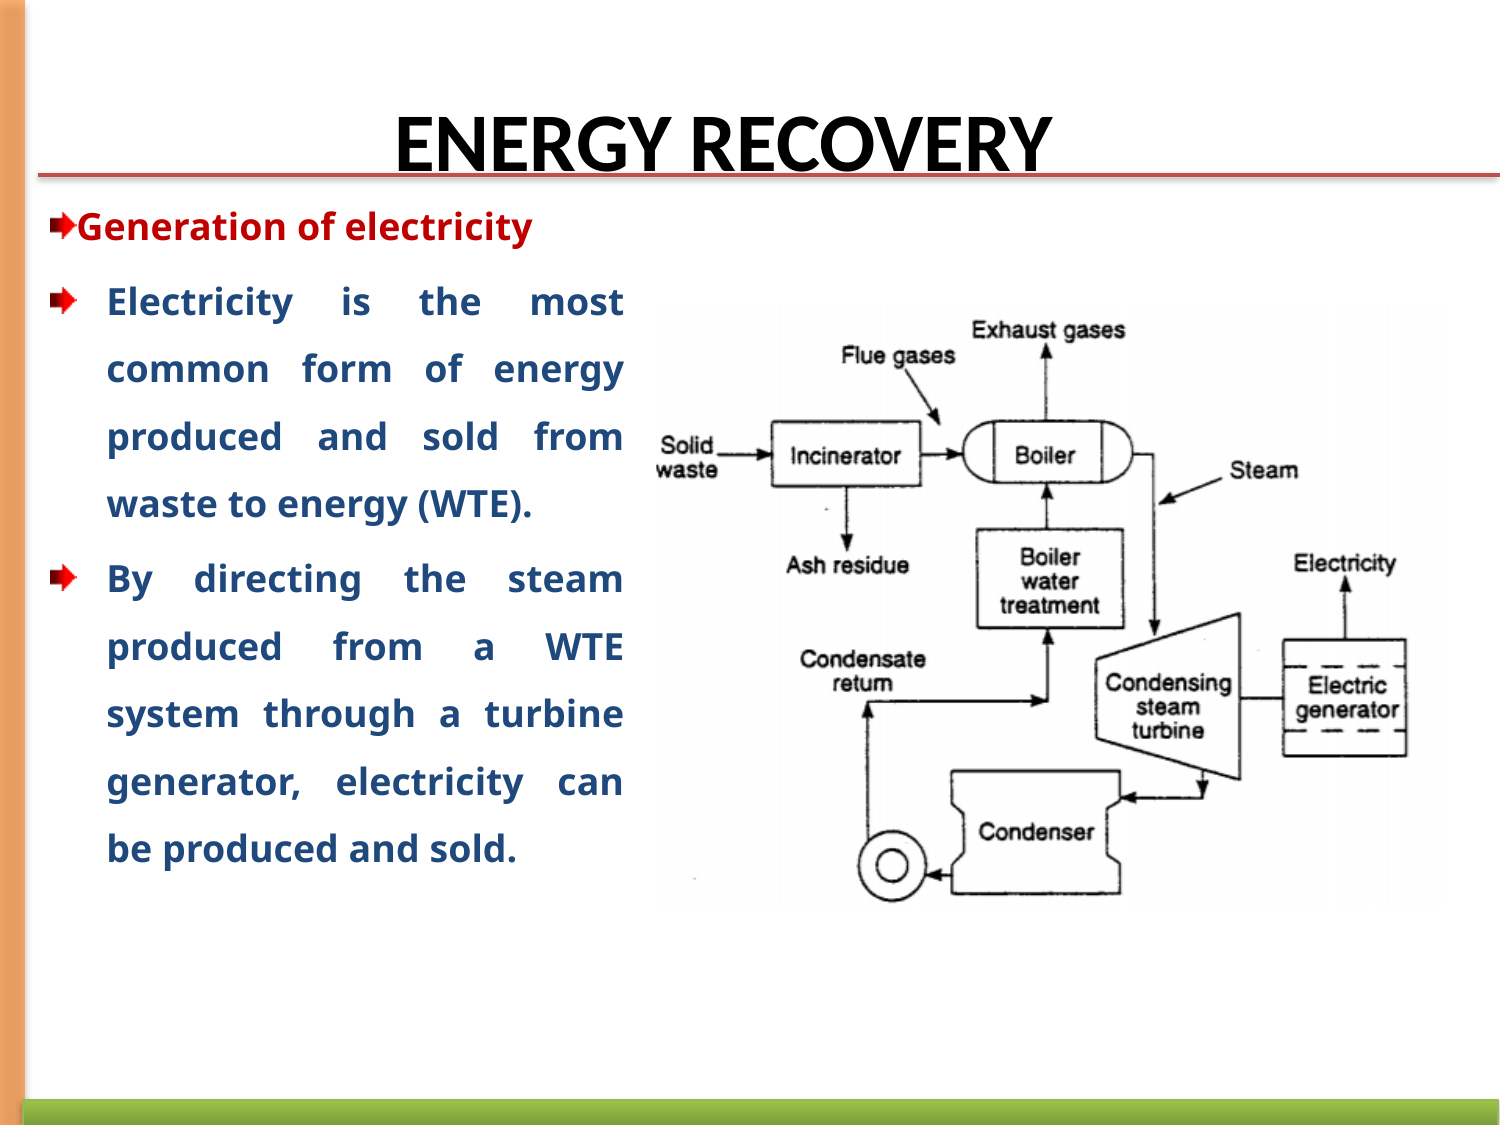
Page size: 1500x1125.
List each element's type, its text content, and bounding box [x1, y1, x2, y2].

title ENERGY RECOVERY [41, 42, 1425, 233]
picture [655, 304, 1442, 909]
picture [50, 287, 77, 314]
picture [50, 564, 77, 591]
picture [50, 212, 77, 239]
list Generation of electricity Electricity is the most common form of energy produced and sold from waste to energy (WTE). By directing the steam produced from a WTE system through a turbine generator, electricity can be produced and sold. [35, 172, 640, 1125]
